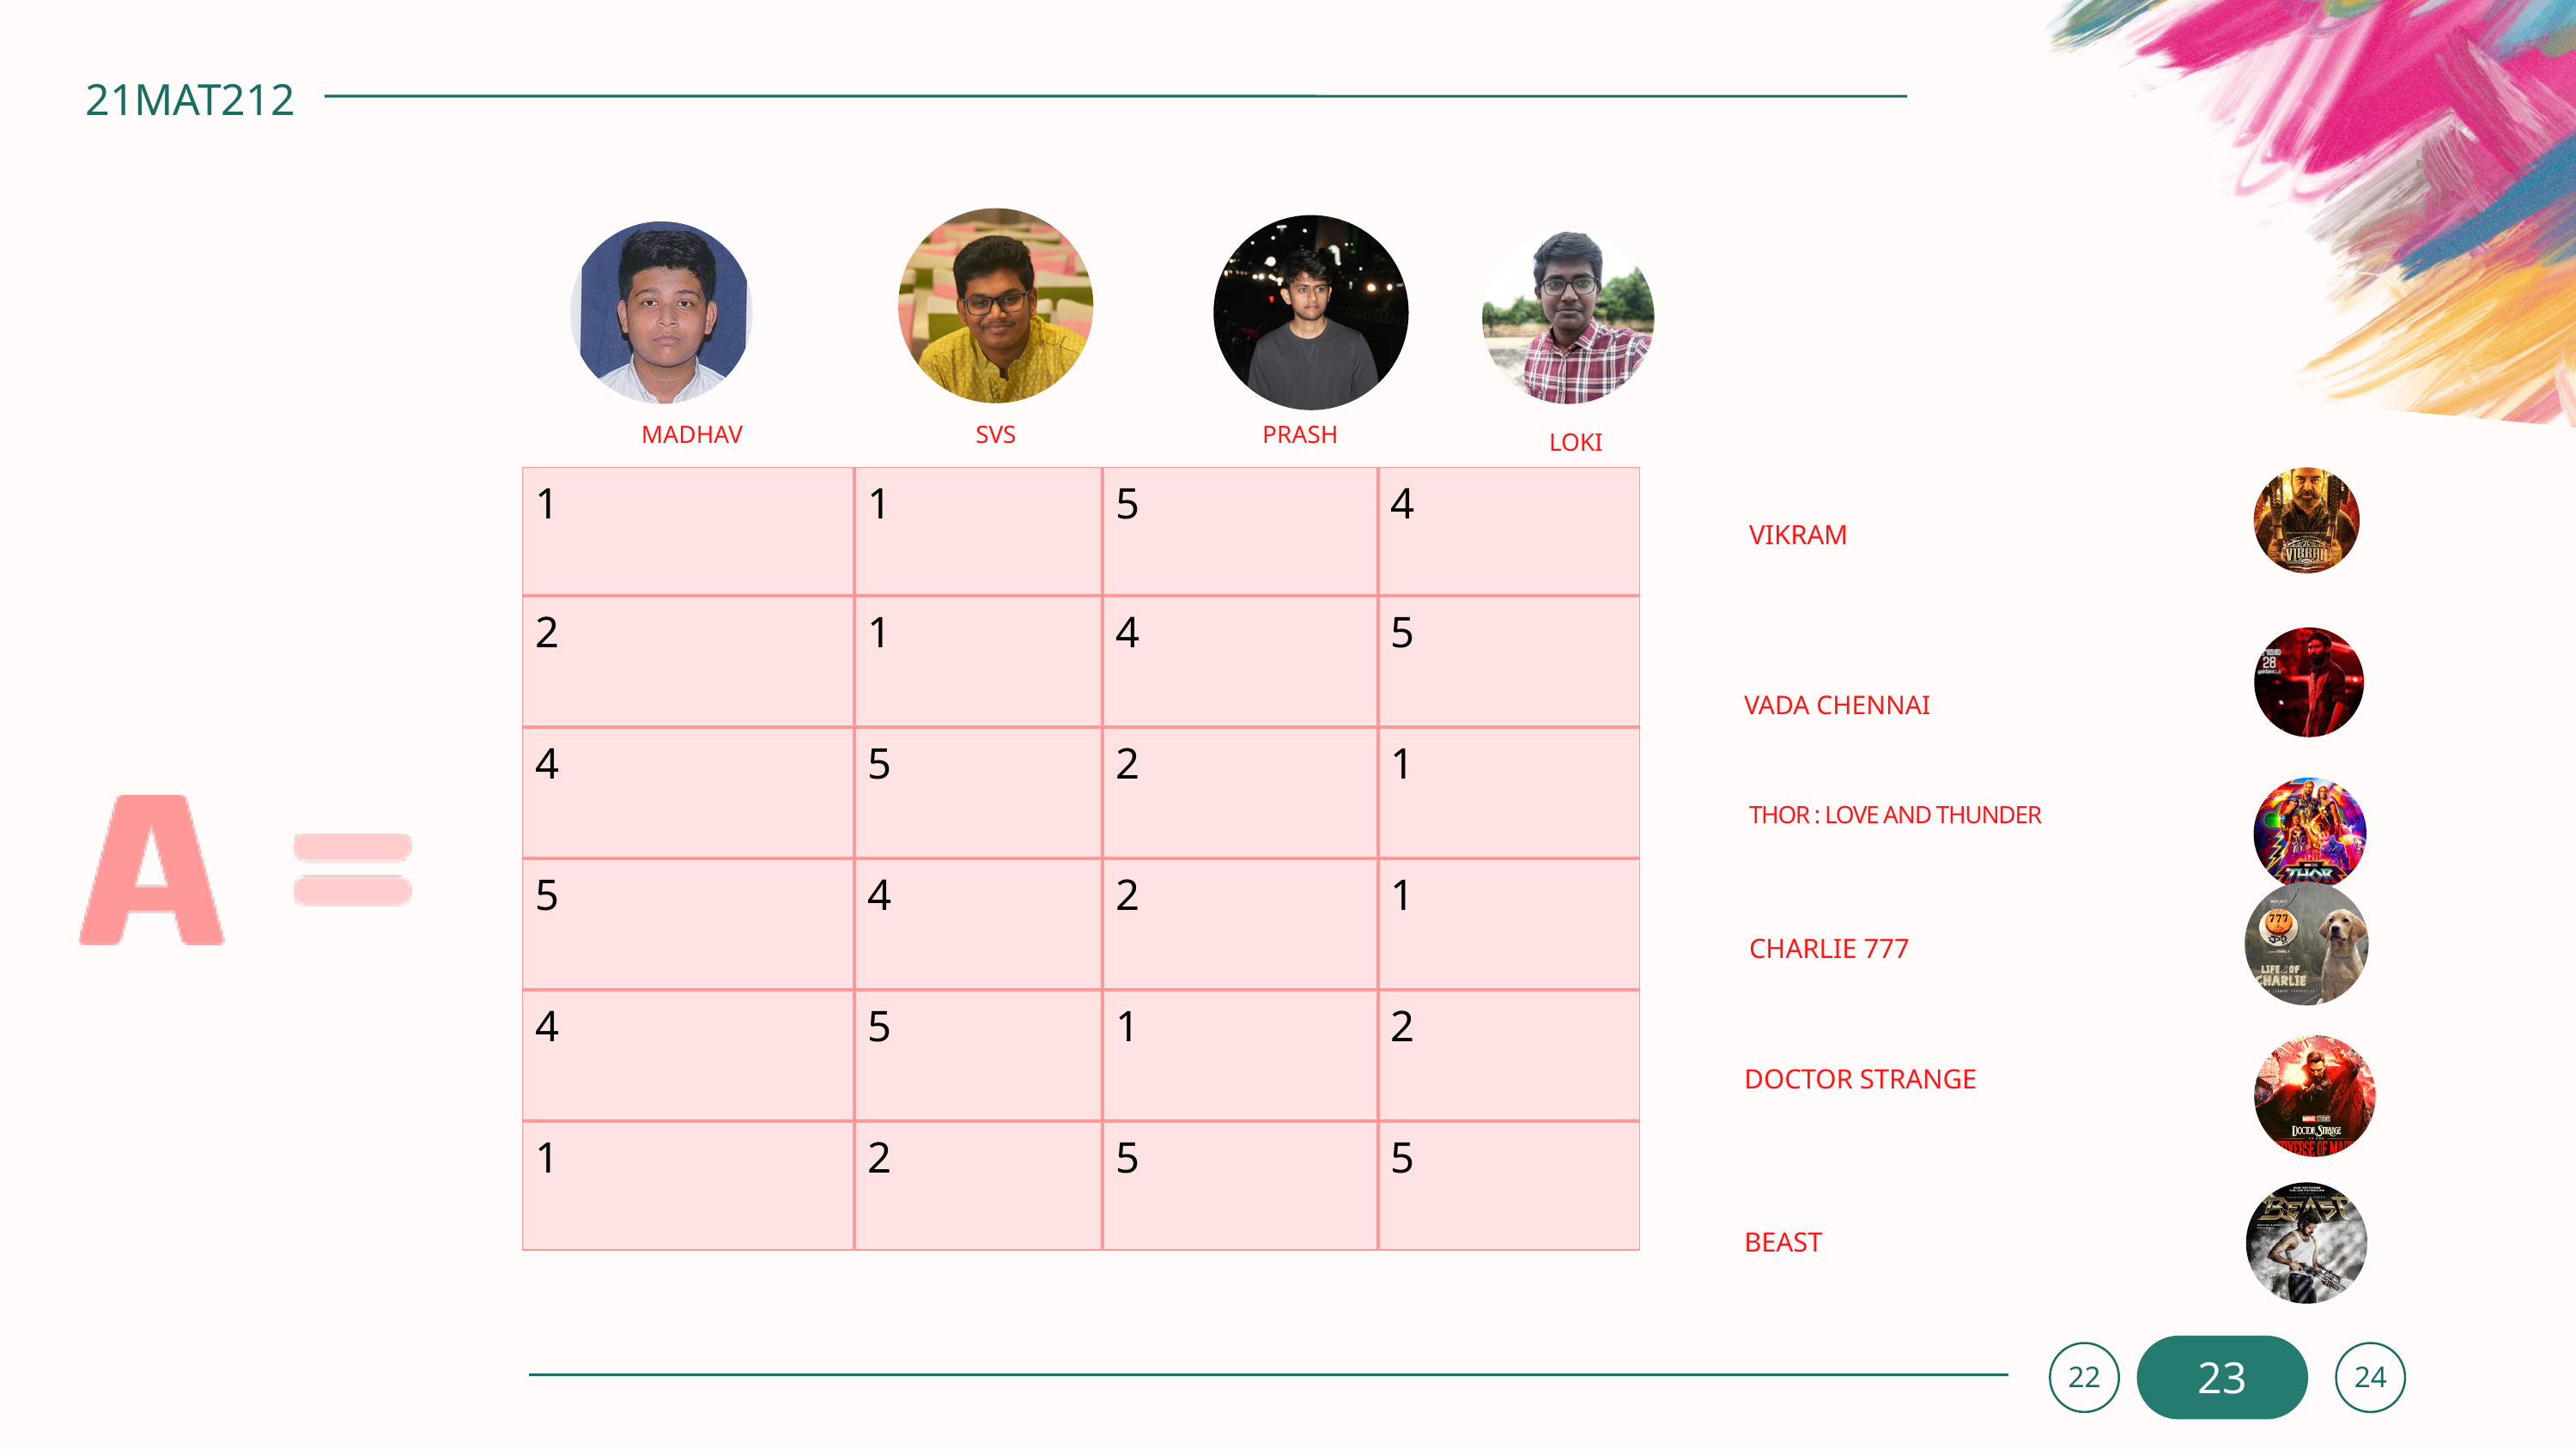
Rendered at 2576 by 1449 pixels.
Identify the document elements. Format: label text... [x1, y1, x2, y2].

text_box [2253, 777, 2367, 881]
table_cell 1 [1380, 860, 1639, 988]
text_box MADHAV [570, 426, 814, 448]
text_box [2244, 881, 2369, 1006]
table_header 1 [523, 468, 853, 594]
table_cell 2 [1104, 860, 1376, 988]
table_cell 1 [856, 597, 1101, 725]
table_cell 2 [523, 597, 853, 725]
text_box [2253, 467, 2360, 574]
table_cell 5 [523, 860, 853, 988]
table_cell 4 [523, 991, 853, 1119]
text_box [2245, 1182, 2368, 1304]
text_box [2136, 1335, 2309, 1420]
table_cell 4 [856, 860, 1101, 988]
table_header 1 [856, 468, 1101, 594]
table_cell 5 [1104, 1123, 1376, 1249]
table_cell 4 [523, 729, 853, 857]
table_cell 2 [1104, 729, 1376, 857]
text_box VADA CHENNAI [1744, 696, 2104, 720]
picture [79, 795, 225, 945]
picture [294, 834, 412, 906]
table_cell 2 [1380, 991, 1639, 1119]
table_cell 1 [523, 1123, 853, 1249]
table_header 4 [1380, 468, 1639, 594]
text_box THOR : LOVE AND THUNDER [1749, 796, 2220, 829]
text_box DOCTOR STRANGE [1744, 1070, 2134, 1095]
table_cell 5 [856, 991, 1101, 1119]
text_box BEAST [1744, 1233, 2014, 1258]
text_box CHARLIE 777 [1748, 939, 2019, 964]
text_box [2253, 1034, 2376, 1157]
text_box 21MAT212 [61, 64, 295, 124]
table_cell 1 [1104, 991, 1376, 1119]
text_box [1481, 231, 1655, 404]
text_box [2048, 1342, 2121, 1414]
table_cell 5 [856, 729, 1101, 857]
table_cell 2 [856, 1123, 1101, 1249]
table_cell 5 [1380, 1123, 1639, 1249]
text_box VIKRAM [1748, 525, 2019, 550]
table_cell 5 [1380, 597, 1639, 725]
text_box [2254, 627, 2365, 737]
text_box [1213, 215, 1409, 411]
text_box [2335, 1342, 2407, 1414]
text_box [897, 208, 1094, 403]
table_cell 4 [1104, 597, 1376, 725]
text_box PRASH [1178, 426, 1423, 448]
table_header 5 [1104, 468, 1376, 594]
picture [2010, 0, 2576, 440]
text_box LOKI [1454, 433, 1698, 456]
text_box SVS [873, 426, 1118, 448]
table_cell 1 [1380, 729, 1639, 857]
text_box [569, 221, 753, 404]
